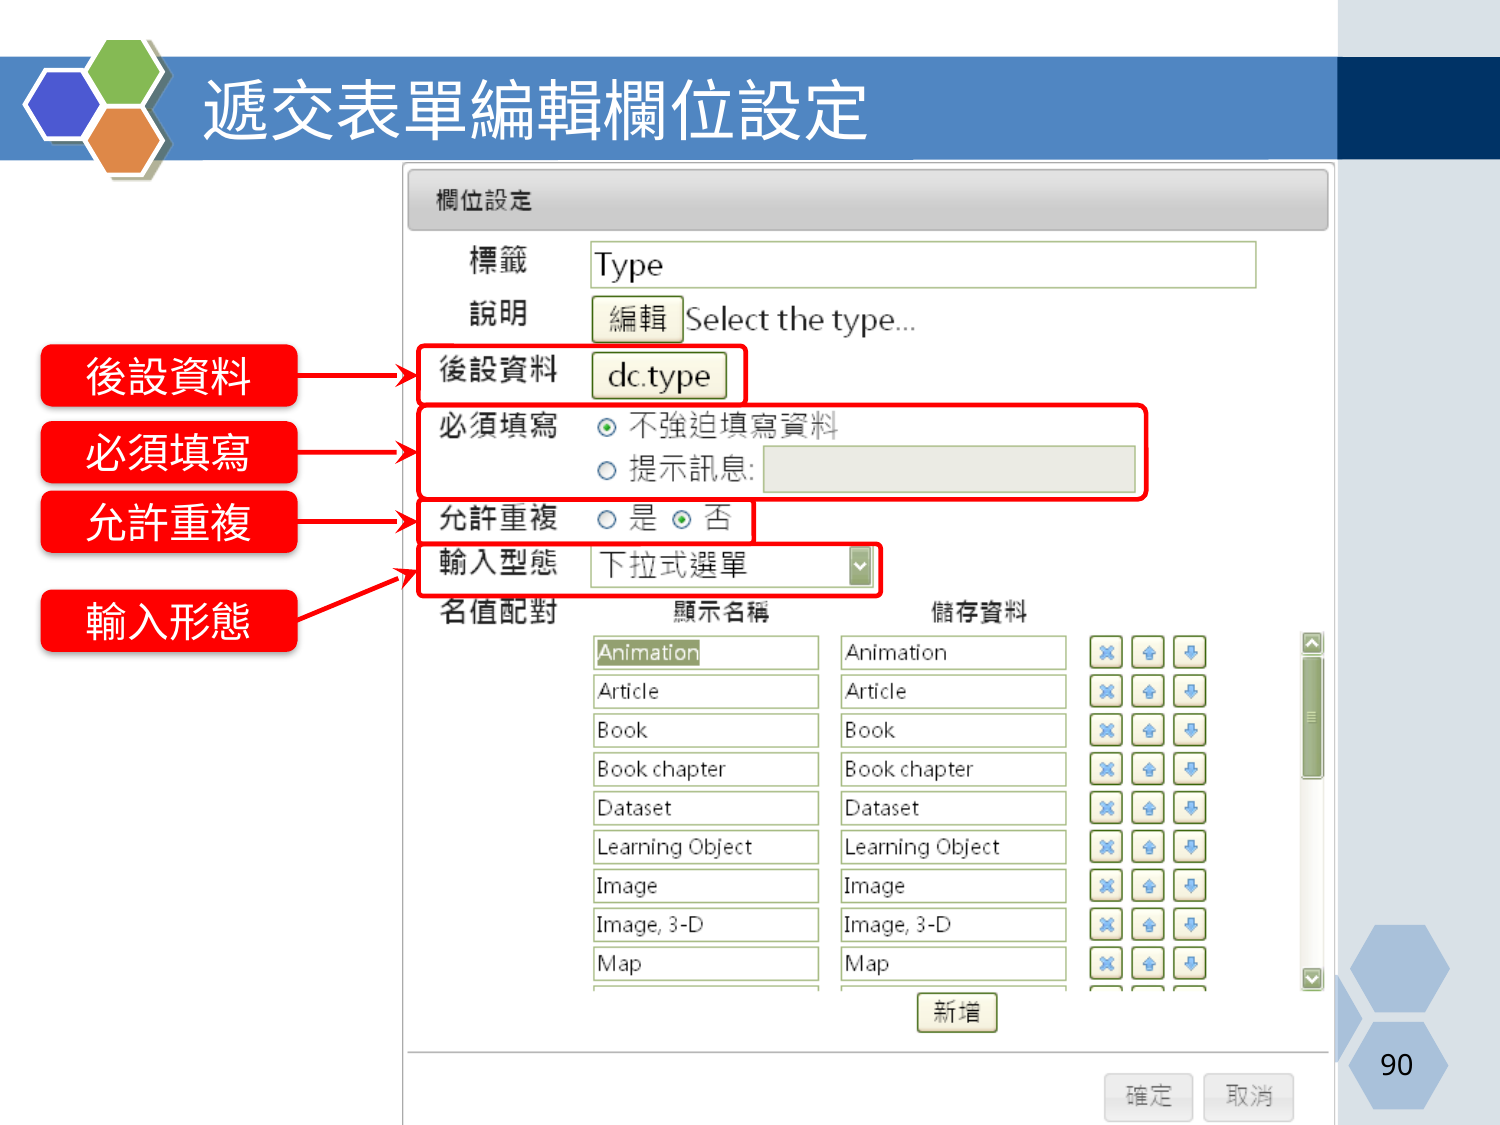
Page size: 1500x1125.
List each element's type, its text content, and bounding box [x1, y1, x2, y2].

slide_number ‹#› [1341, 1047, 1459, 1086]
text_box 後設資料 [42, 345, 297, 405]
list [401, 162, 1336, 1125]
text_box 必須填寫 [42, 422, 297, 482]
text_box 輸入形態 [42, 591, 297, 651]
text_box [295, 569, 419, 621]
text_box 允許重複 [42, 492, 297, 552]
title 遞交表單編輯欄位設定 [187, 62, 1288, 155]
